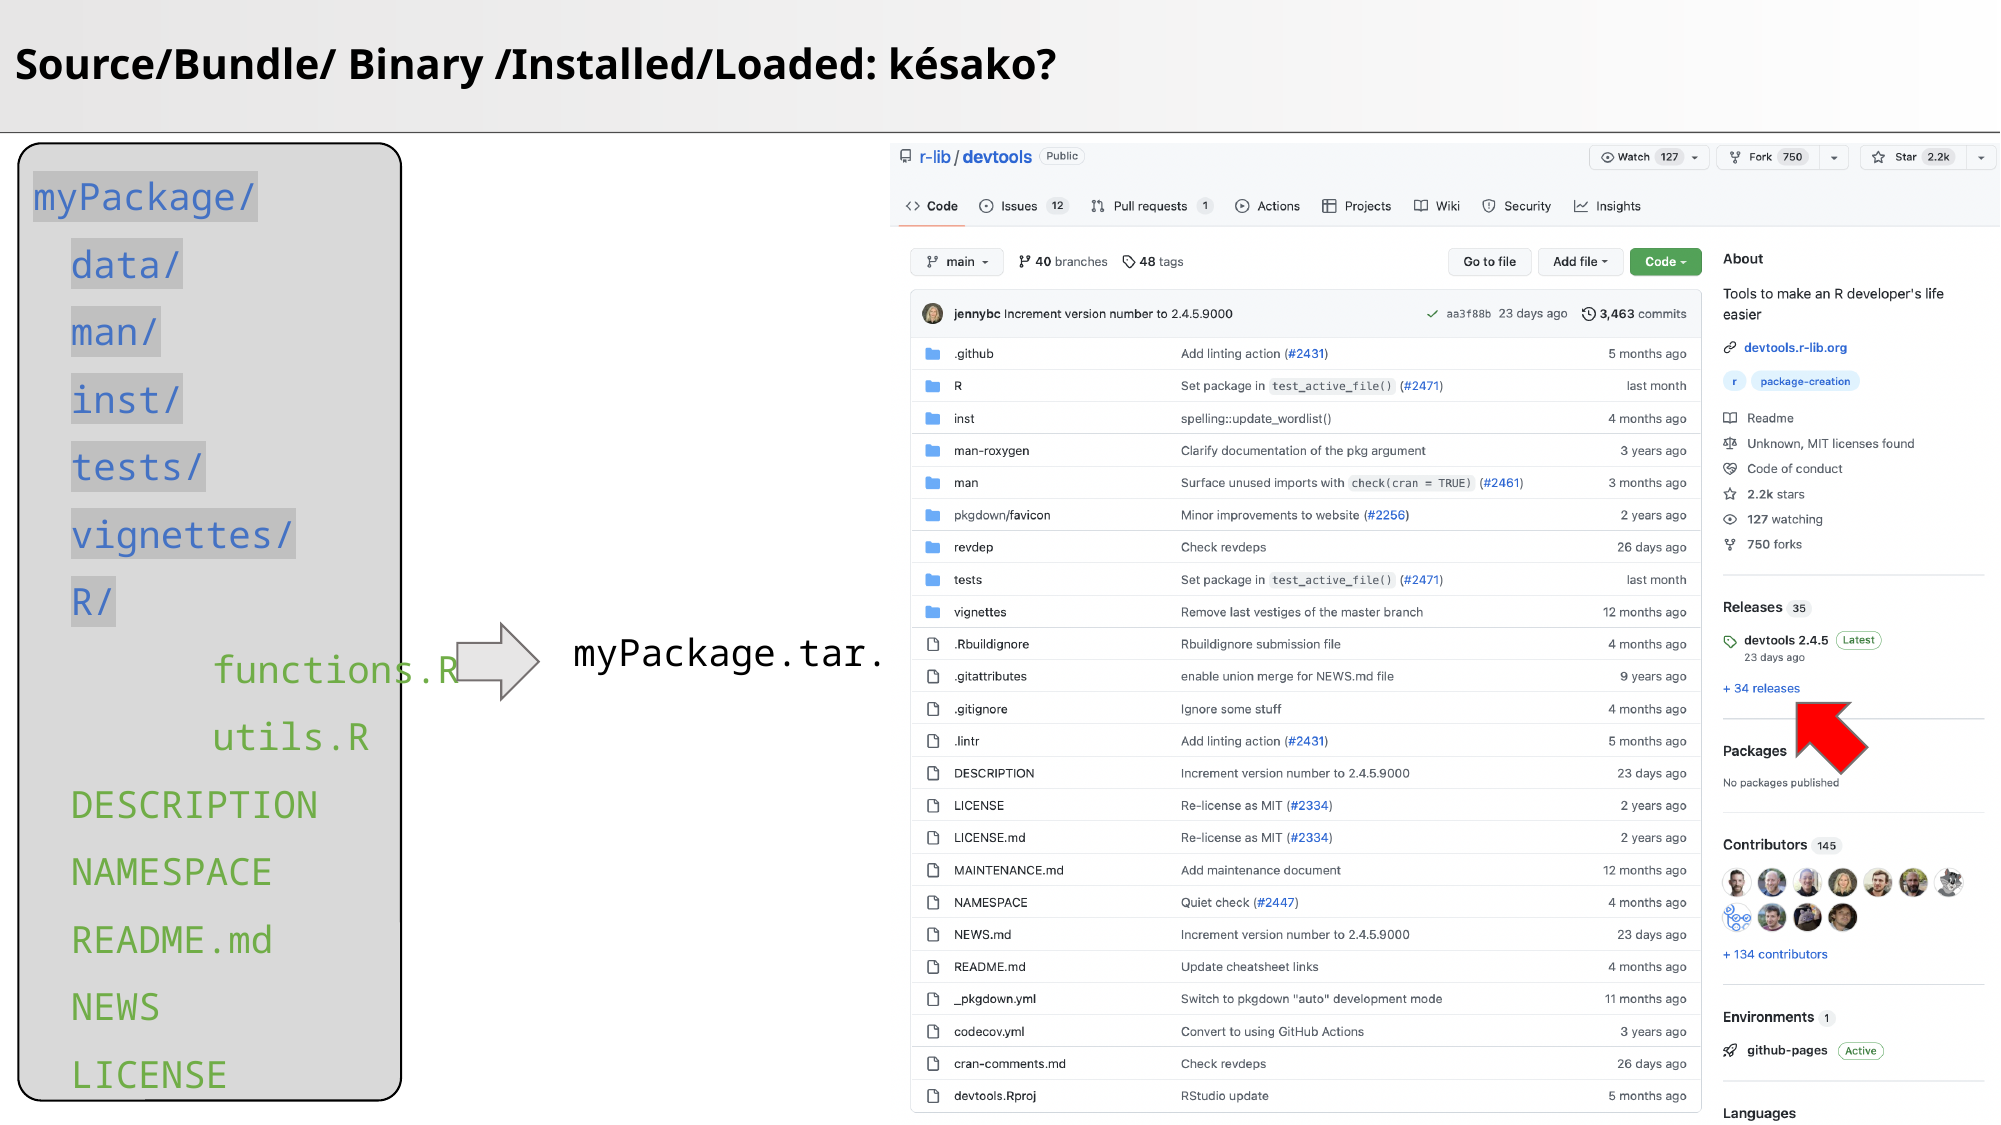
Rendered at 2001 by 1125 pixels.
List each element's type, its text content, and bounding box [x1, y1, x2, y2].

text_box myPackage.tar.gz [558, 621, 890, 682]
text_box [456, 621, 541, 702]
list myPackage/ data/ man/ inst/ tests/ vignettes/ R/ functions.R utils.R DESCRIPTION NAMESPACE README.md NEWS LICENSE [18, 143, 890, 1049]
picture [890, 143, 2000, 1125]
text_box [17, 160, 403, 1102]
title Source/Bundle/ Binary /Installed/Loaded: késako? [0, 0, 2000, 132]
